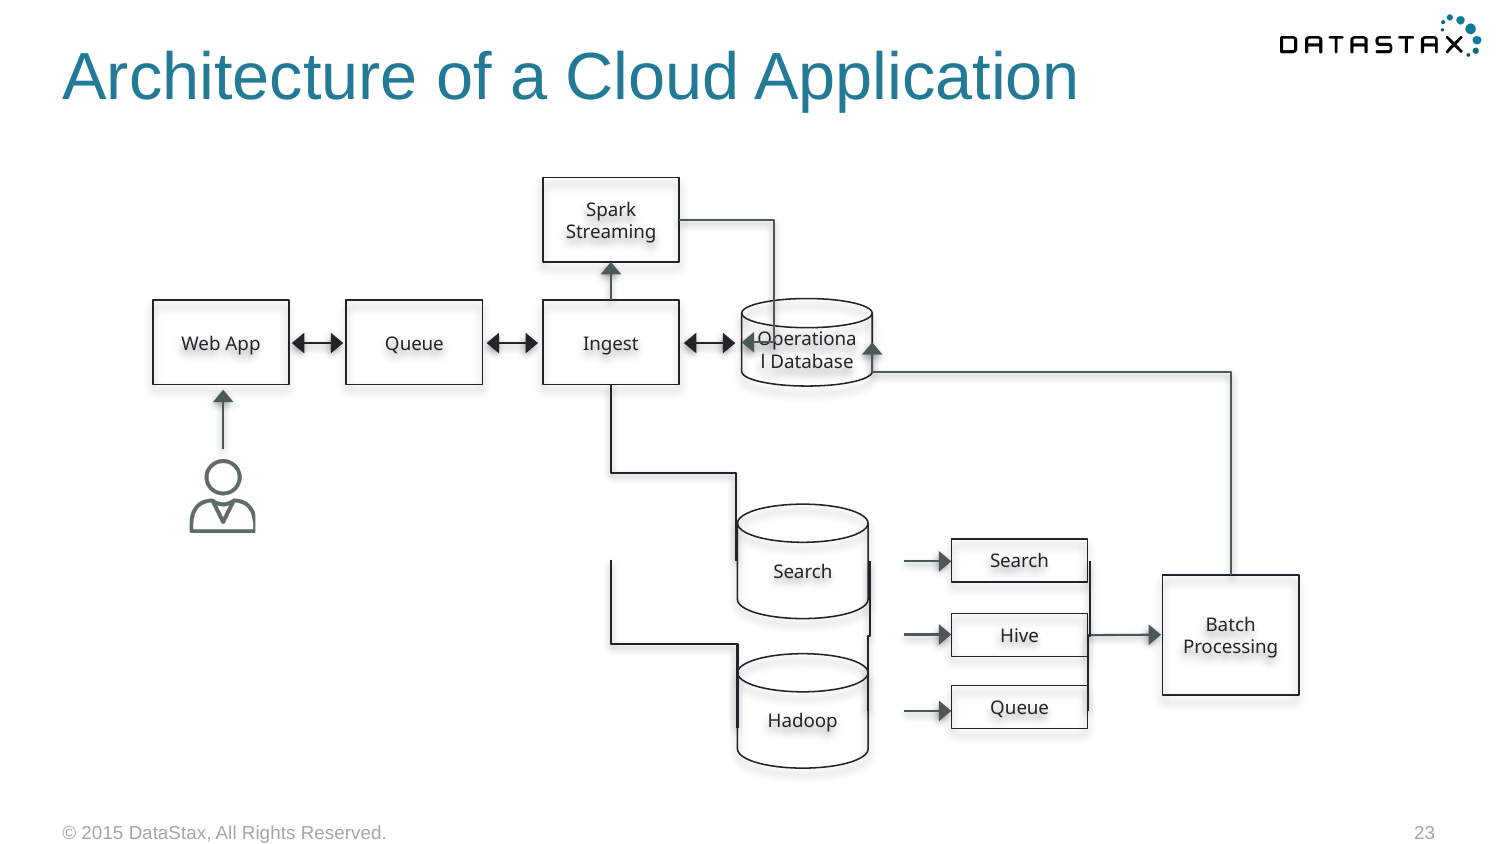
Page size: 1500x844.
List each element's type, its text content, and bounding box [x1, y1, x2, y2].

picture [189, 458, 256, 533]
text_box Hive [951, 649, 1080, 657]
text_box Queue [951, 685, 1088, 729]
text_box Operational Database [740, 297, 874, 387]
picture [1273, 7, 1485, 70]
footer © 2015 DataStax, All Rights Reserved. [62, 820, 638, 844]
text_box Batch Processing [1162, 574, 1300, 696]
text_box Search [736, 503, 869, 620]
slide_number 23 [1110, 820, 1436, 844]
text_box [867, 561, 871, 712]
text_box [678, 219, 808, 299]
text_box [584, 410, 763, 536]
title Architecture of a Cloud Application [62, 32, 1300, 118]
text_box Spark Streaming [542, 177, 680, 263]
text_box Queue [345, 299, 483, 385]
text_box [589, 580, 759, 708]
text_box Ingest [542, 299, 680, 385]
text_box Web App [152, 299, 290, 385]
text_box Hadoop [736, 652, 869, 769]
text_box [934, 279, 1169, 639]
